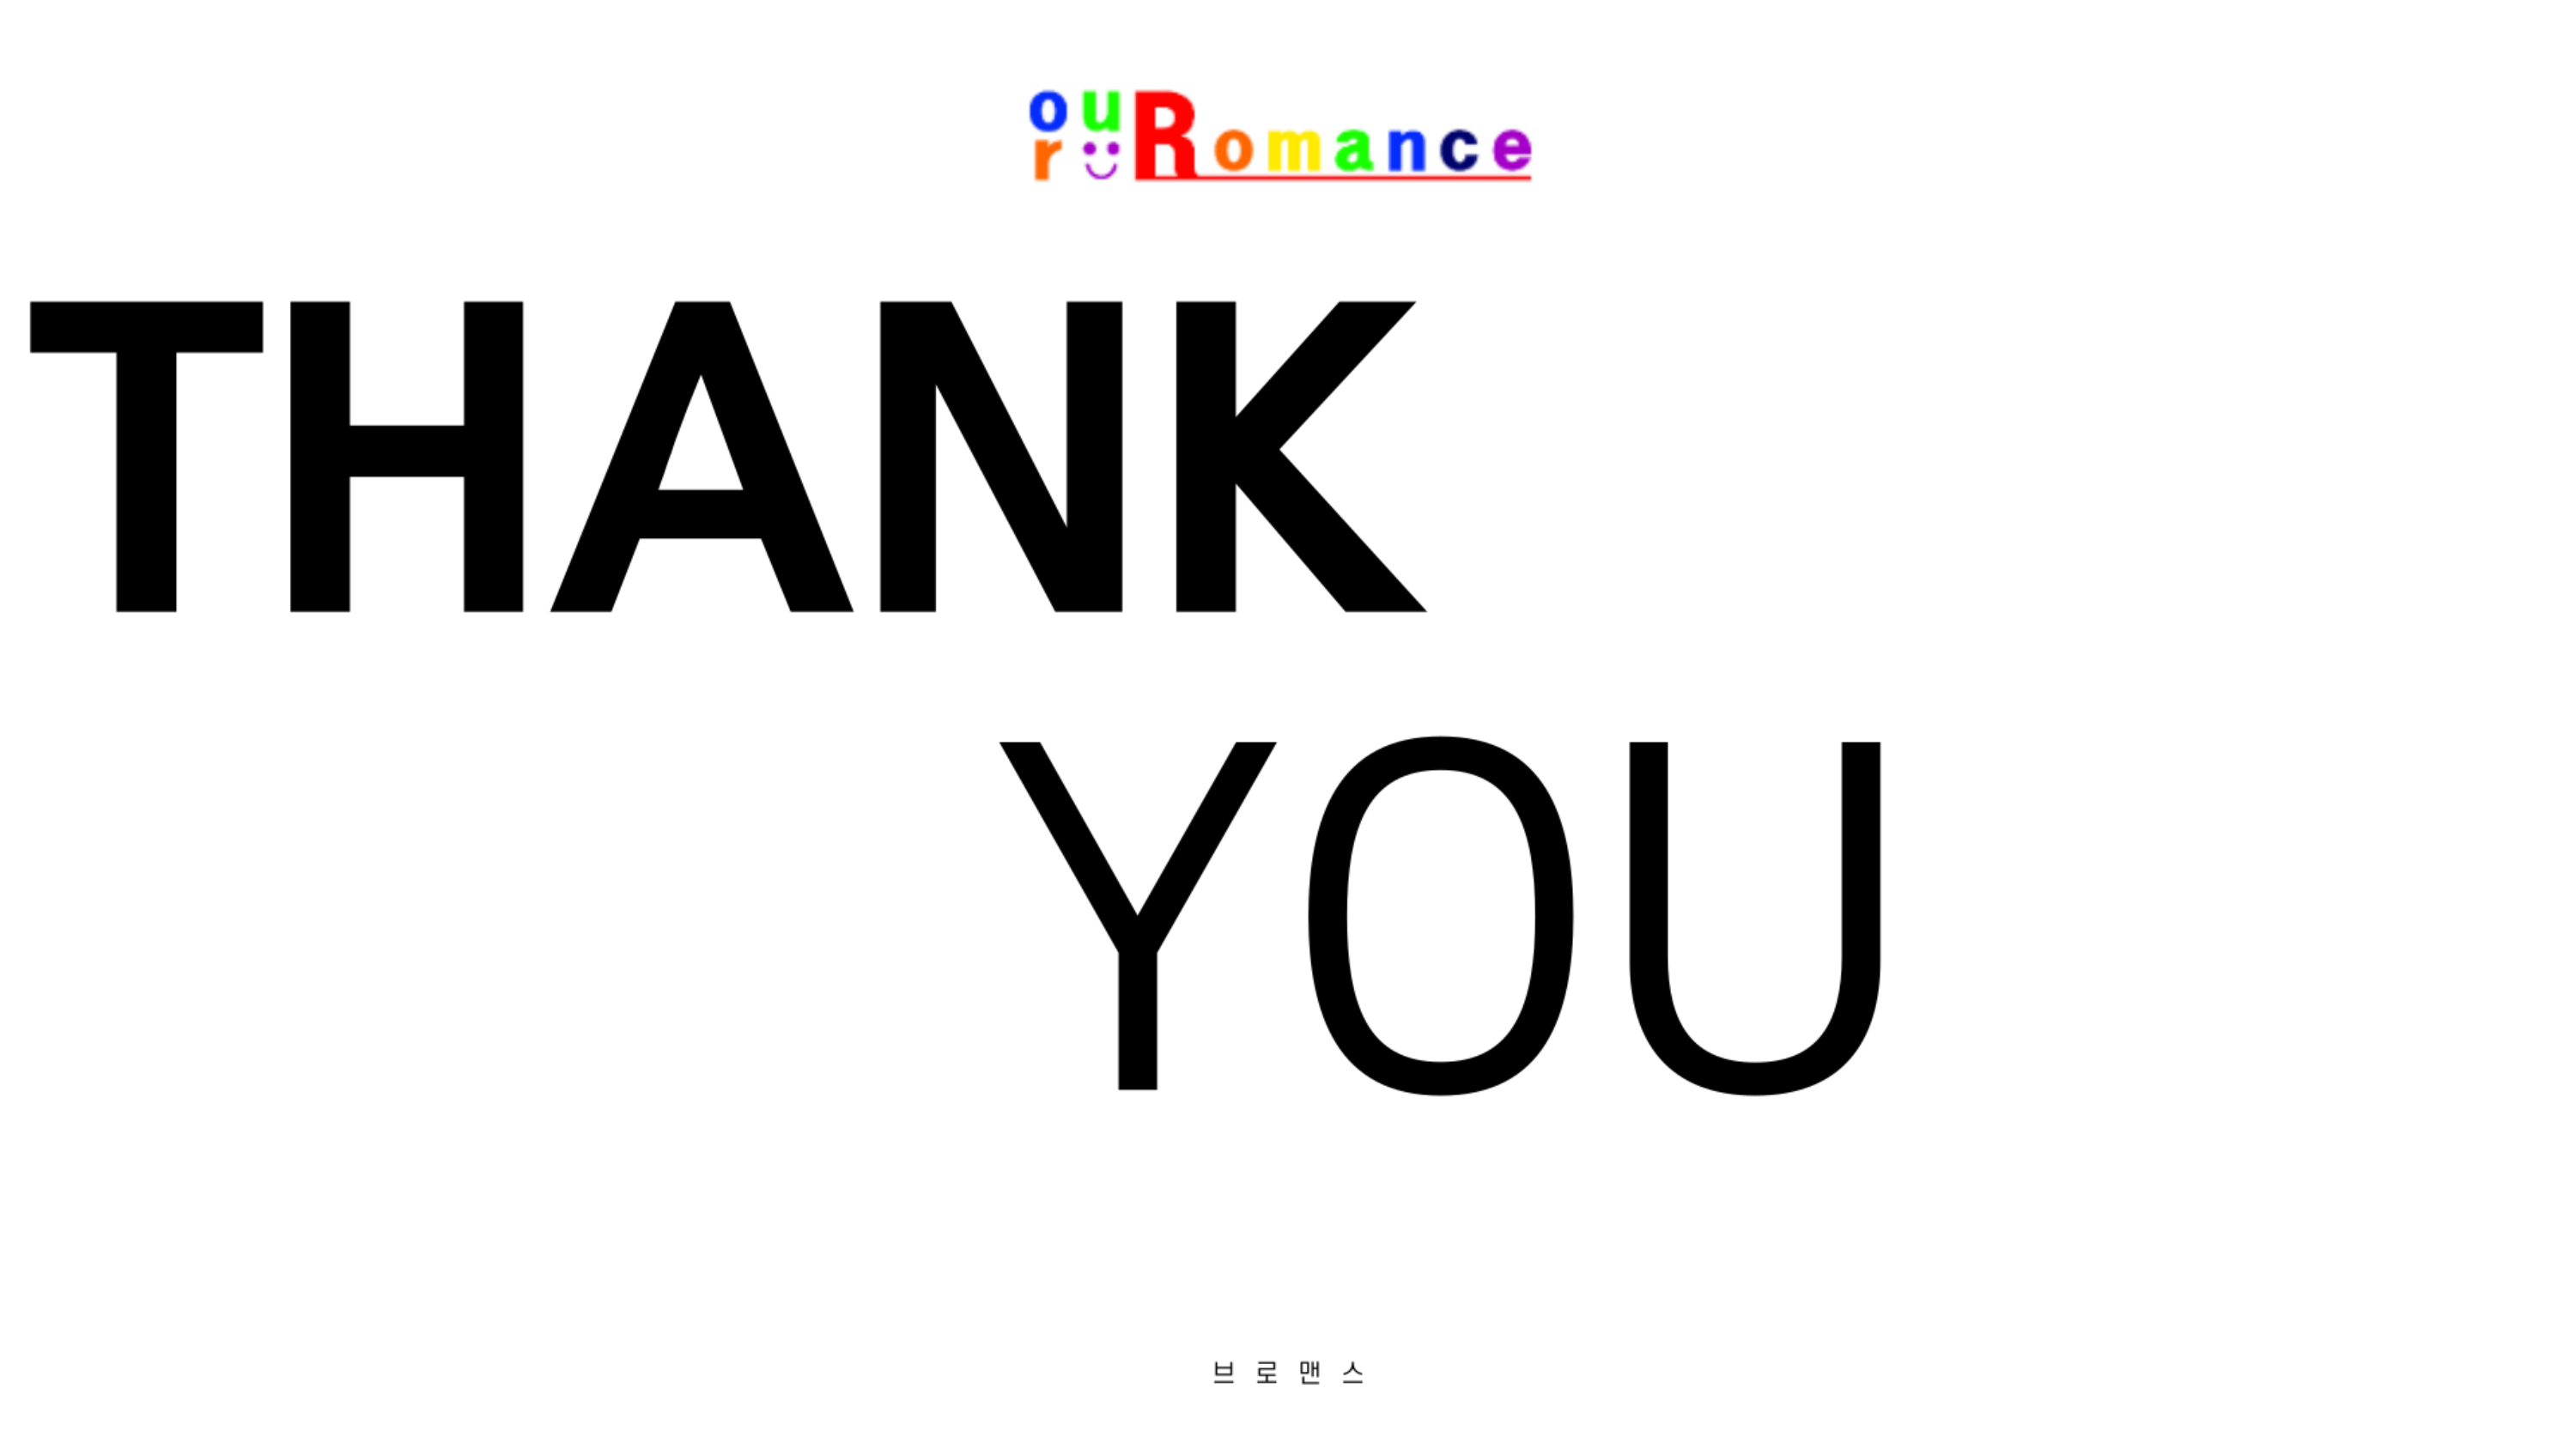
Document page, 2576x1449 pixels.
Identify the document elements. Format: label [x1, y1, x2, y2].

picture [556, 1350, 1399, 1396]
text_box [1008, 70, 1567, 206]
picture [0, 67, 2174, 1332]
